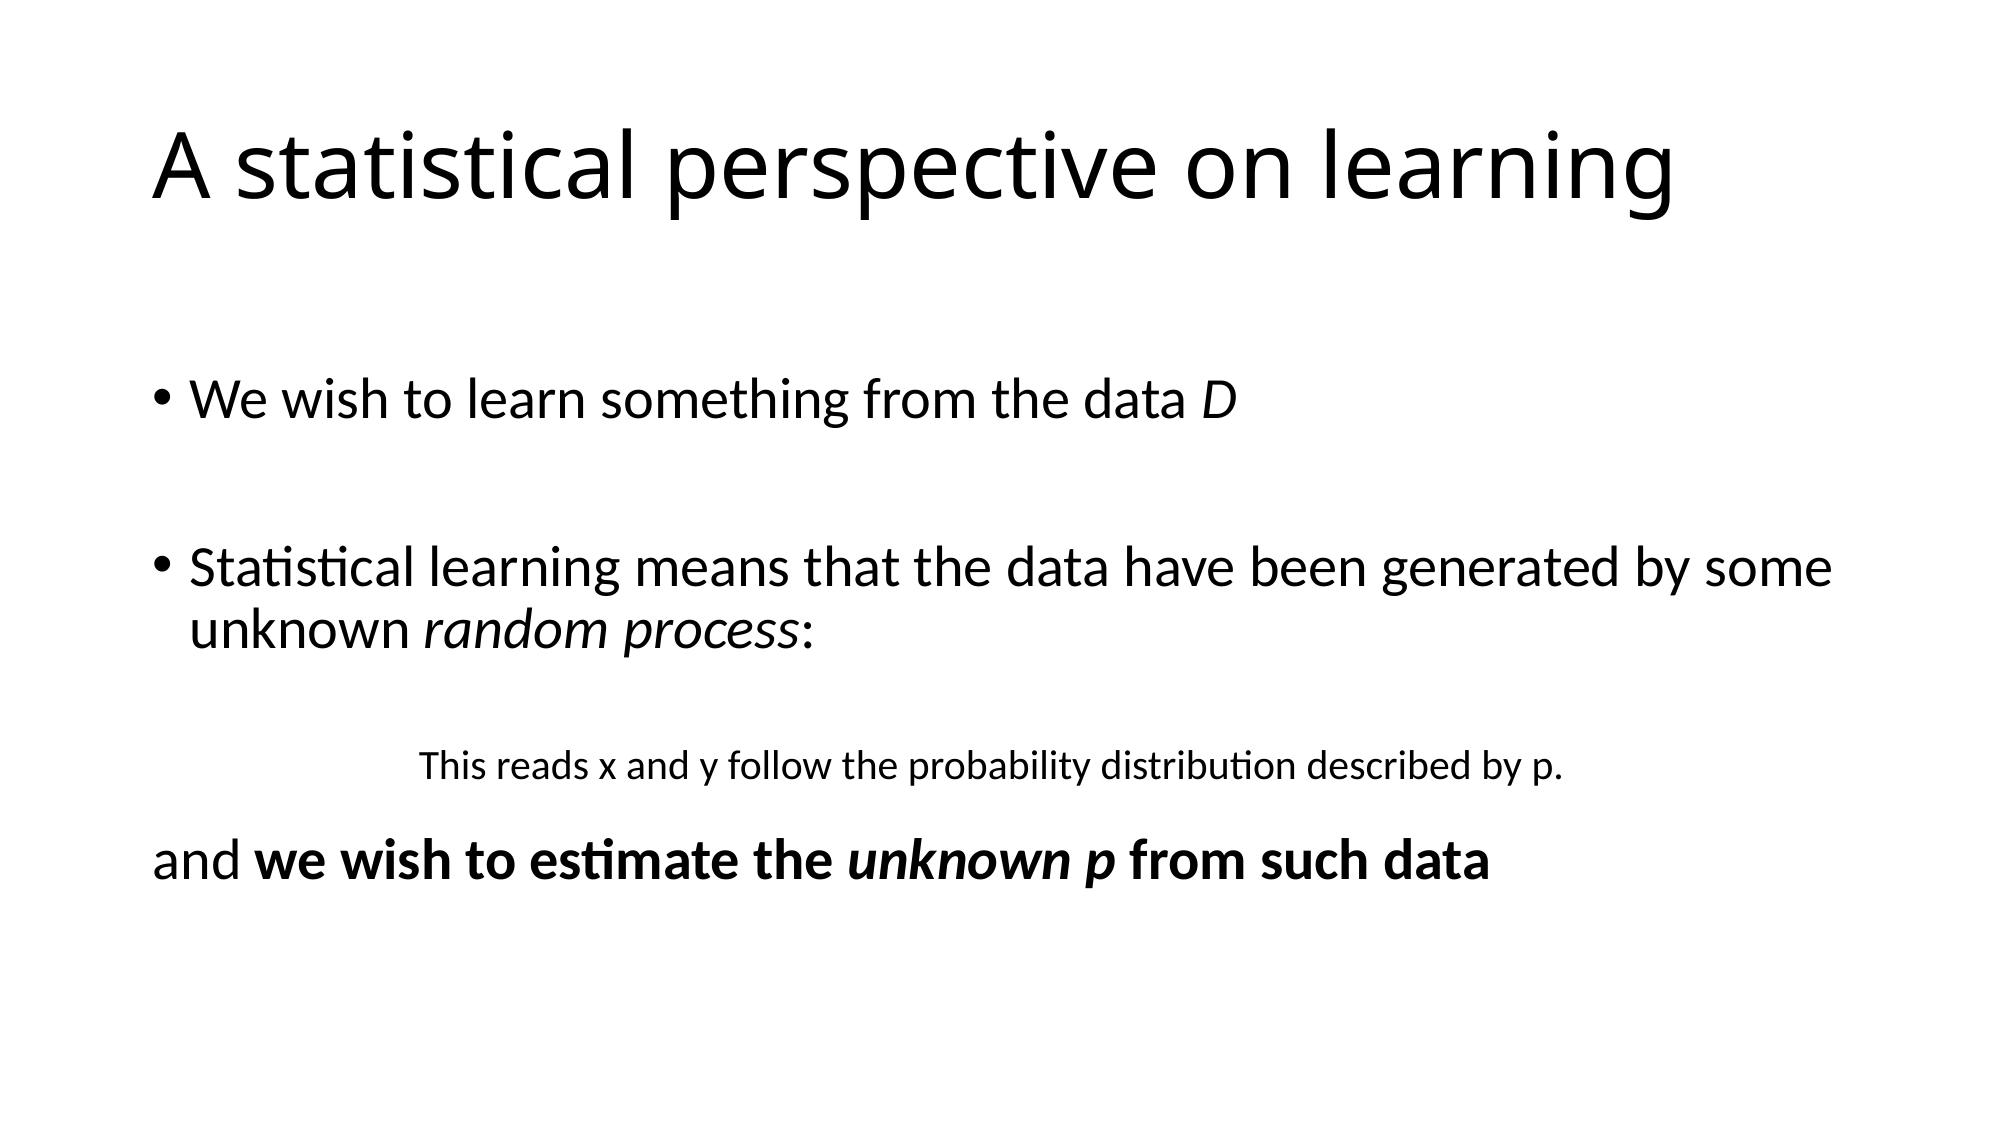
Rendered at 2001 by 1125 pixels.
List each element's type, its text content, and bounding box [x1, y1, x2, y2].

title A statistical perspective on learning [137, 59, 1863, 278]
text_box This reads x and y follow the probability distribution described by p. [403, 730, 1580, 796]
